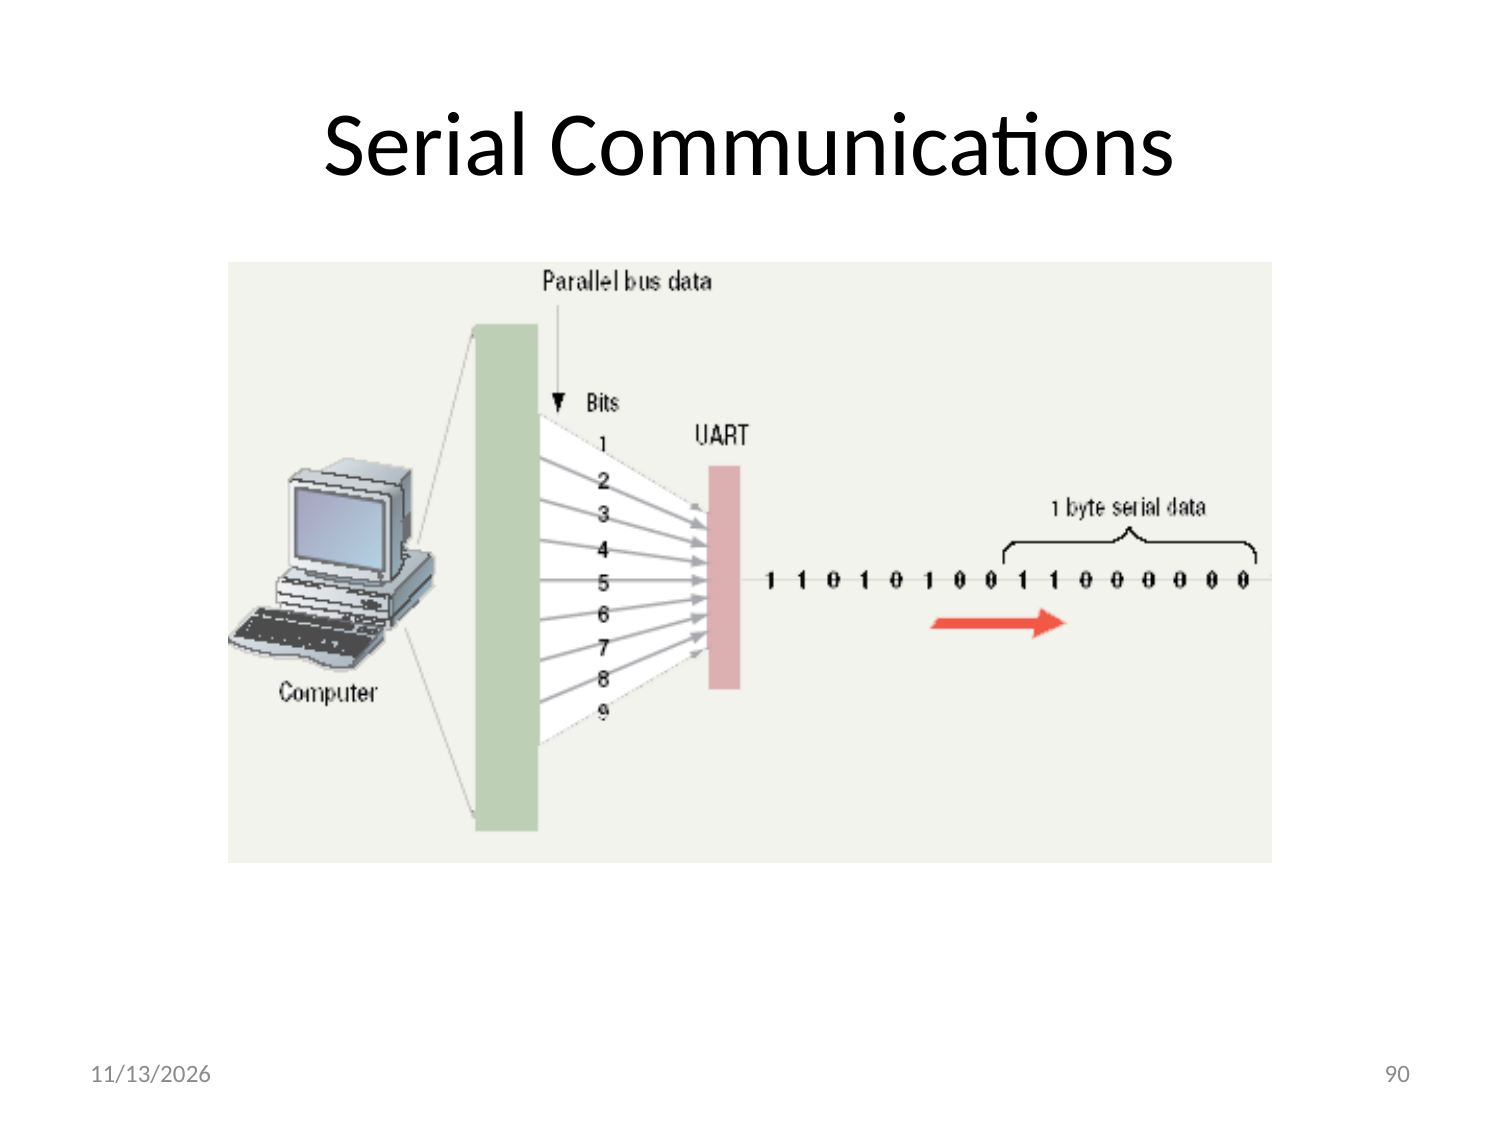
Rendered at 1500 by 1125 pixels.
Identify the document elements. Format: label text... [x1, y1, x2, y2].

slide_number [75, 1042, 425, 1103]
title Serial Communications [75, 45, 1425, 233]
picture [227, 262, 1272, 863]
slide_number 90 [1074, 1042, 1425, 1103]
